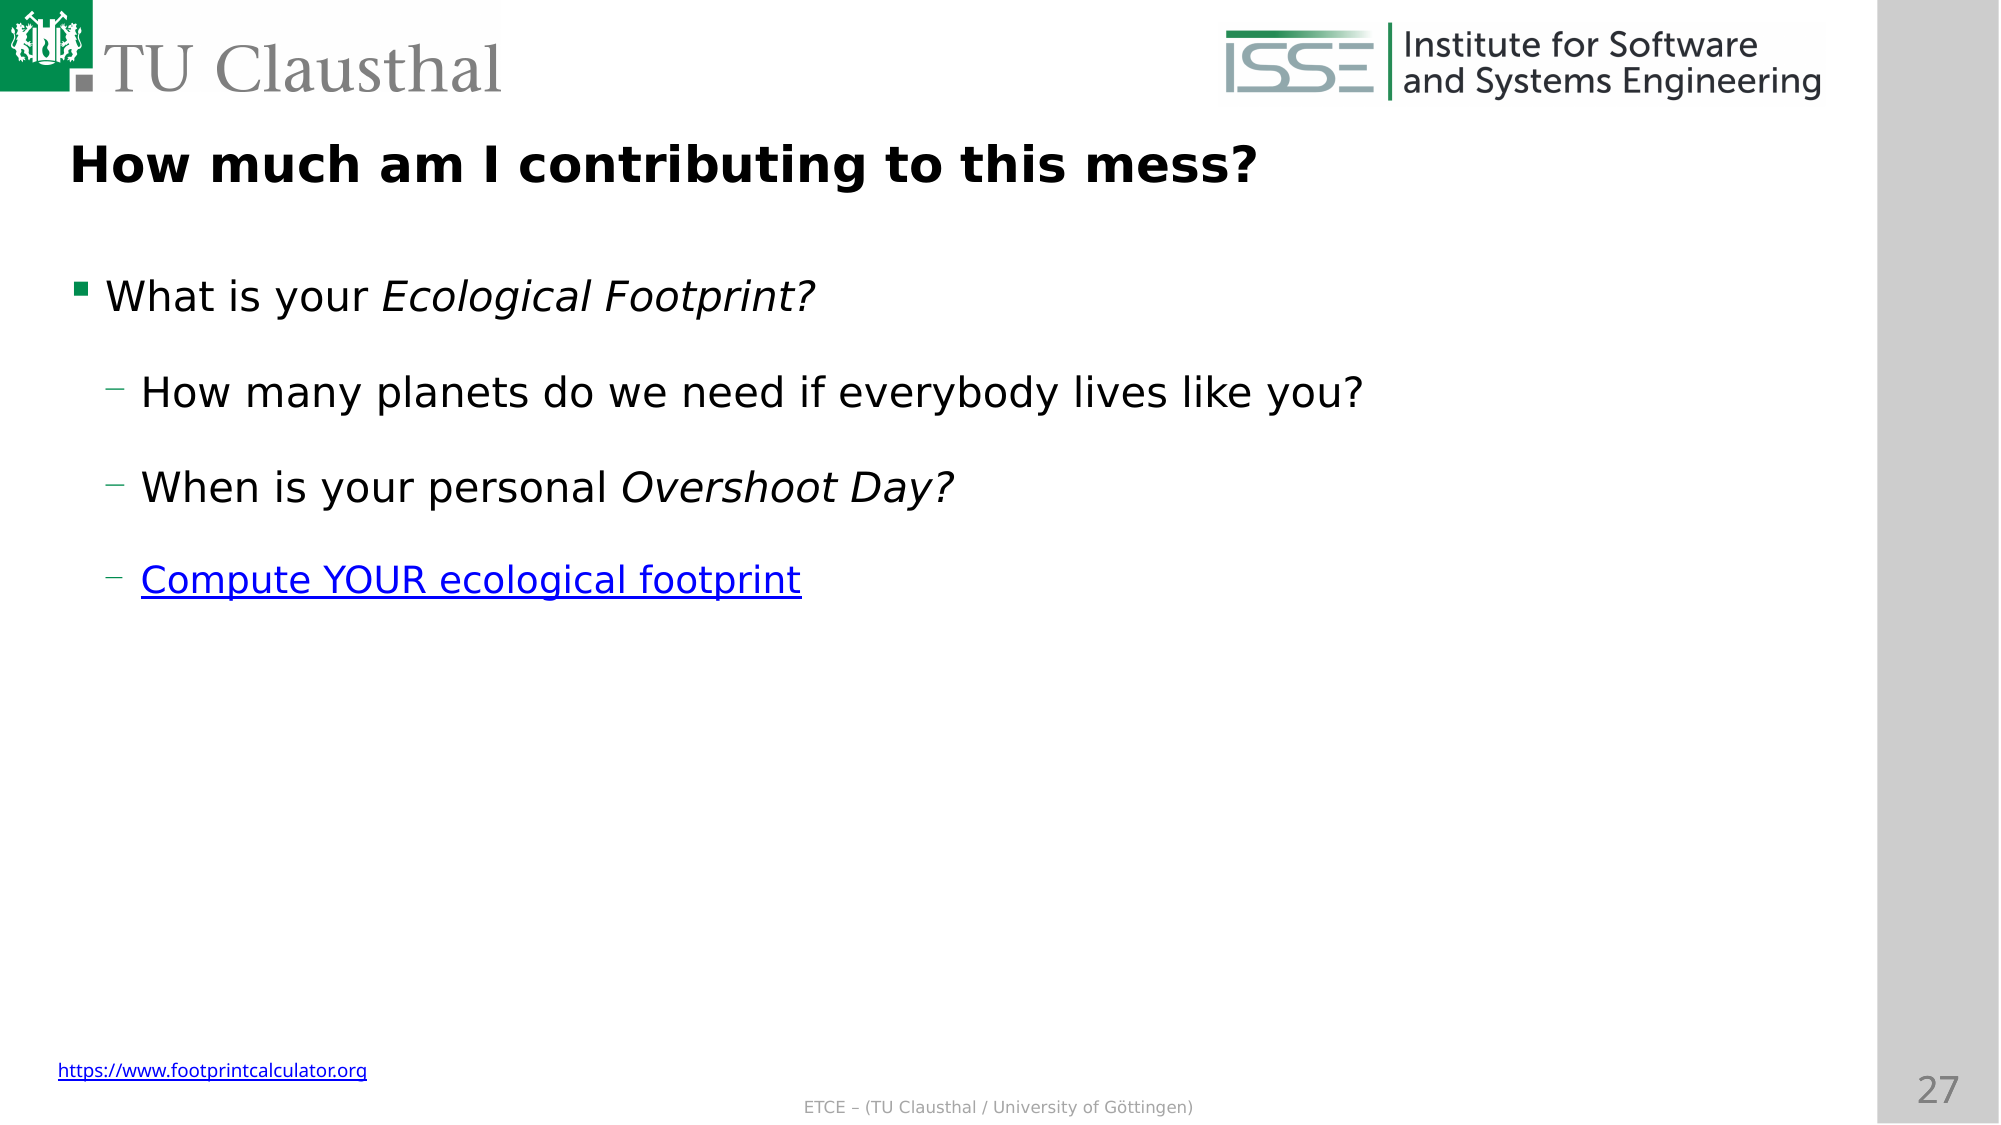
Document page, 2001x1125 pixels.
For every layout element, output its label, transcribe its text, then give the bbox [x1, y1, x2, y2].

text_box What is your Ecological Footprint? How many planets do we need if everybody lives like you? When is your personal Overshoot Day? Compute YOUR ecological footprint [55, 262, 1837, 900]
picture [0, 0, 501, 92]
text_box How much am I contributing to this mess? [55, 125, 1818, 207]
text_box https://www.footprintcalculator.org [43, 1051, 1105, 1092]
picture [1218, 22, 1826, 107]
